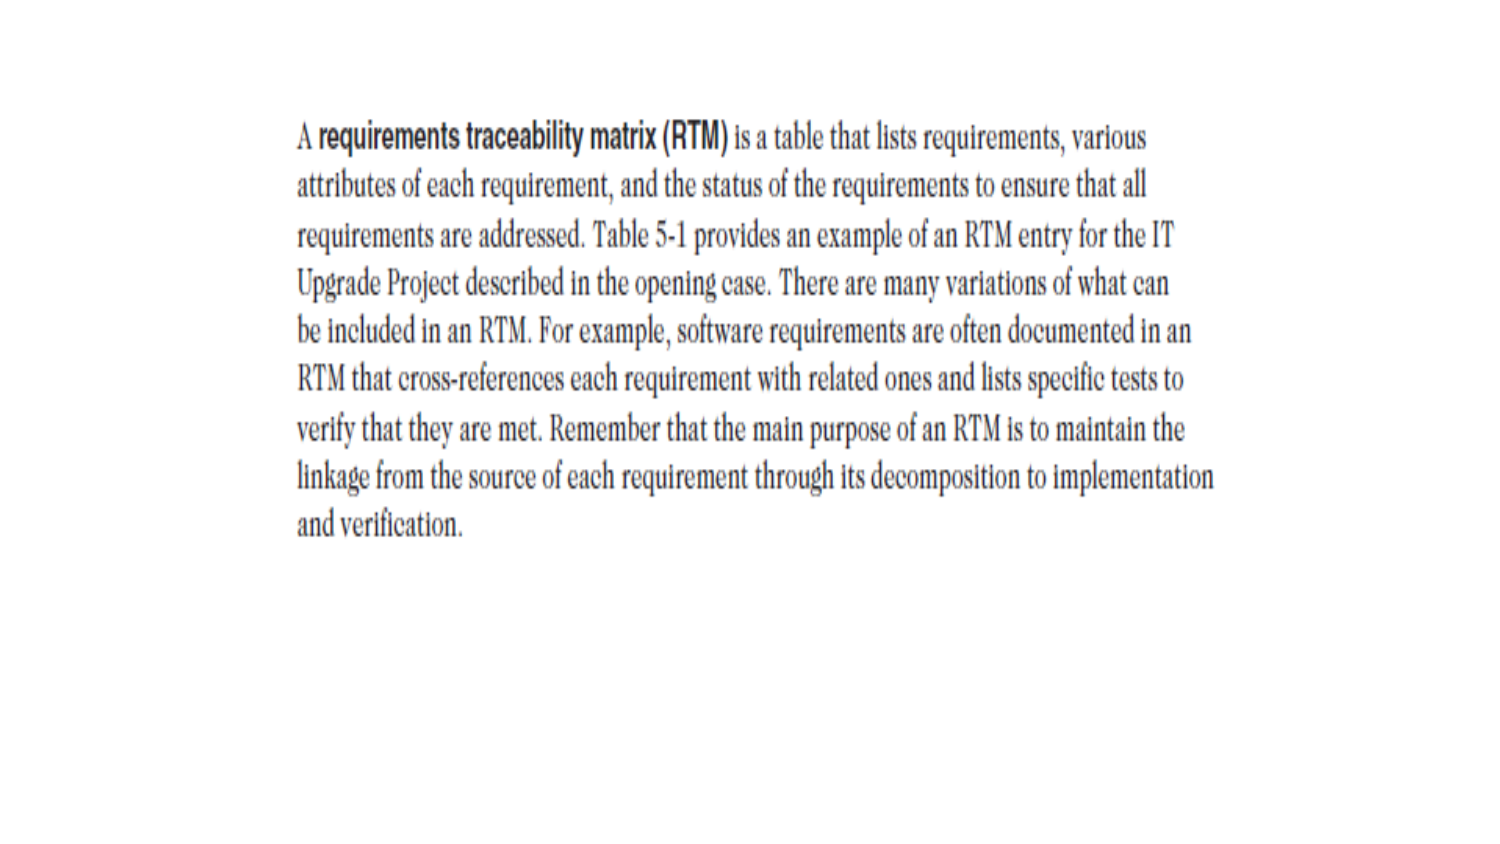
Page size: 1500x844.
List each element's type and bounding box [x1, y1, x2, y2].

picture [265, 109, 1235, 553]
